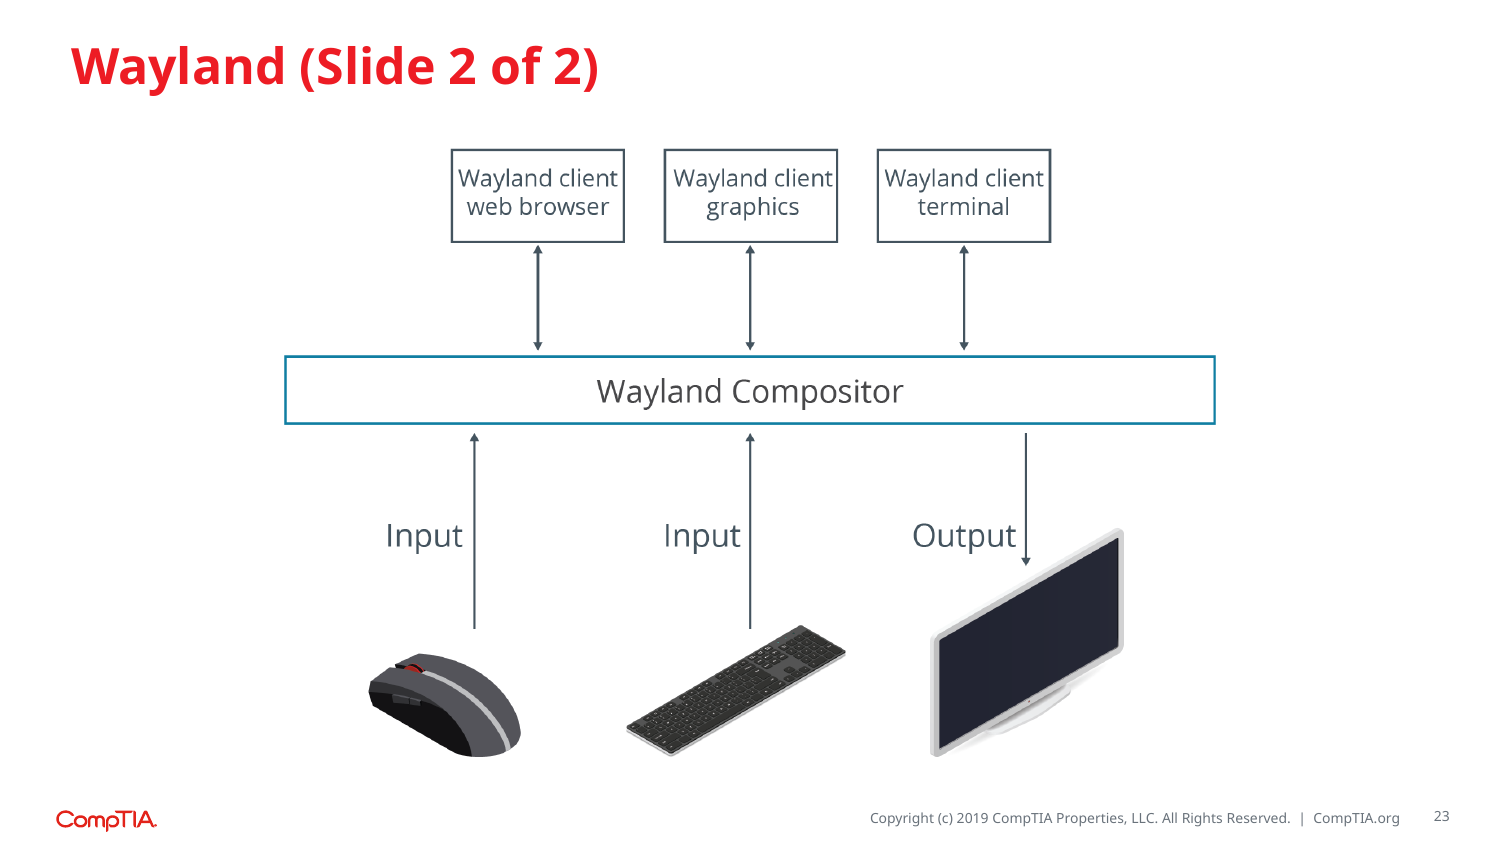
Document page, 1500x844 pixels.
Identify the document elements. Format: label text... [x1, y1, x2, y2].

picture [284, 131, 1216, 757]
title Wayland (Slide 2 of 2) [56, 12, 1444, 117]
slide_number 23 [1407, 800, 1450, 835]
